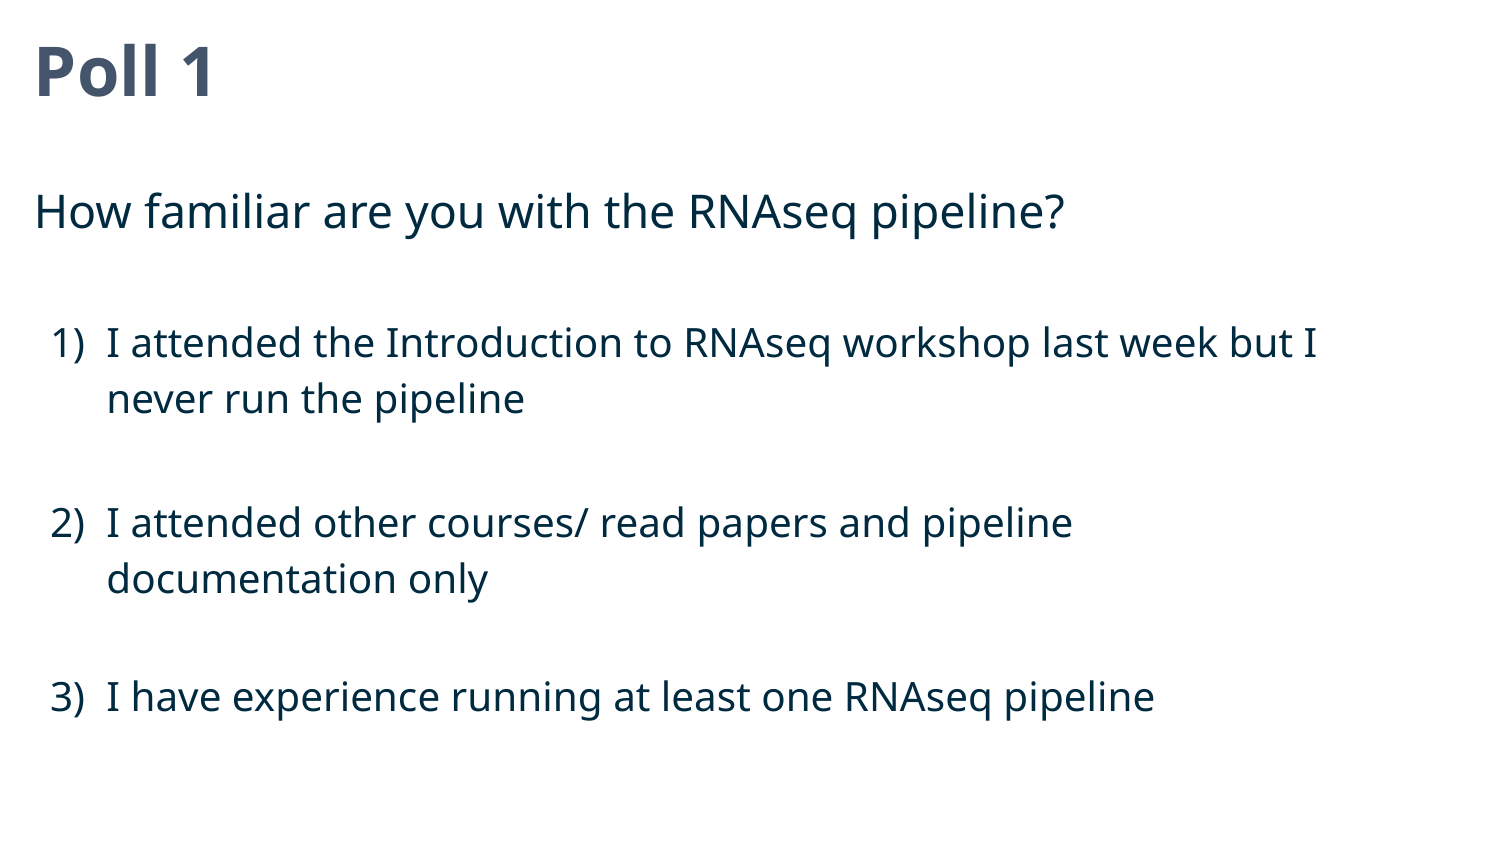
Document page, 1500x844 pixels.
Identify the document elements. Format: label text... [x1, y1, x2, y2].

text_box How familiar are you with the RNAseq pipeline? I attended the Introduction to RNAseq workshop last week but I never run the pipeline I attended other courses/ read papers and pipeline documentation only I have experience running at least one RNAseq pipeline [33, 188, 1328, 724]
title Poll 1 [33, 4, 1328, 145]
